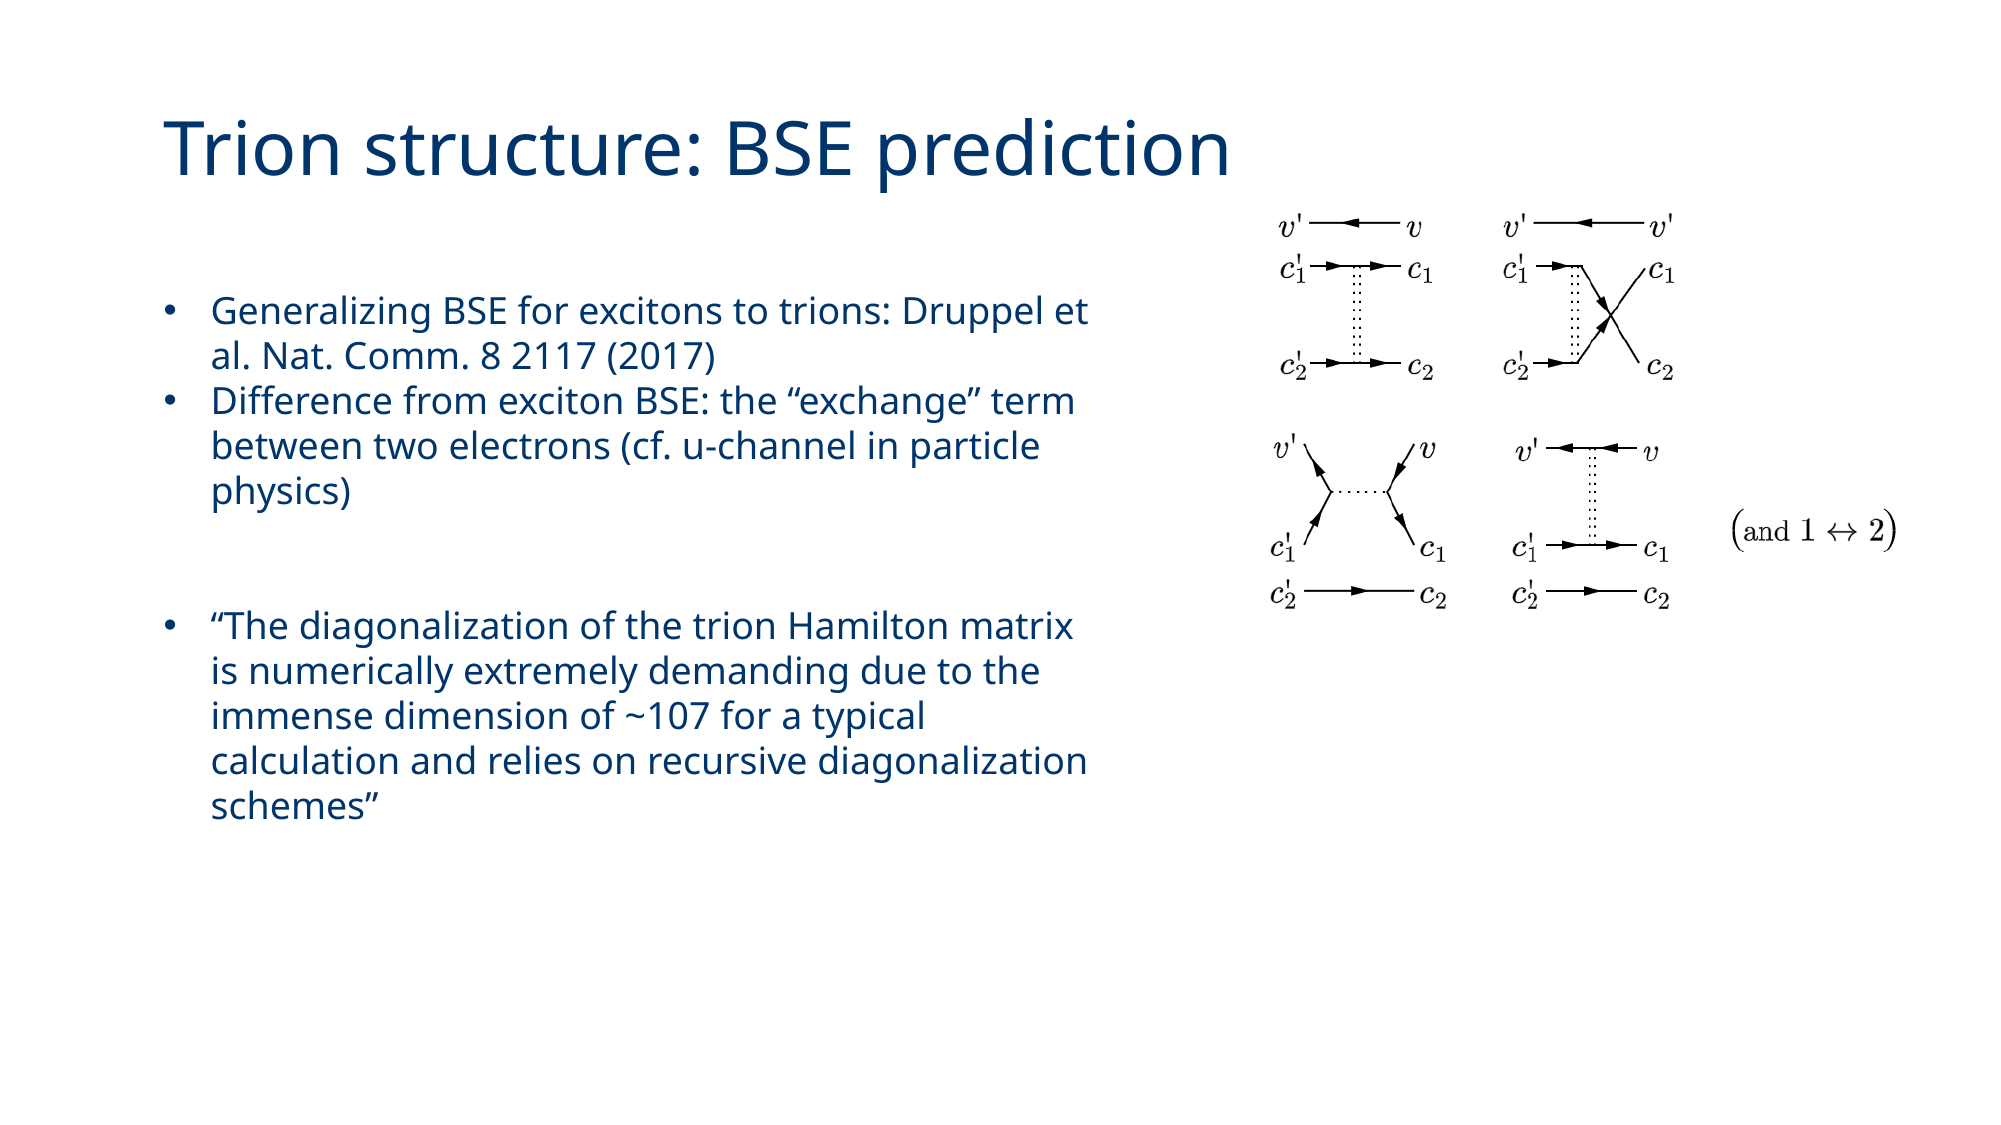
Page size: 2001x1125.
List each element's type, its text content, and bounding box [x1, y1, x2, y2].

text_box Trion structure: BSE prediction [148, 93, 1828, 198]
picture [1221, 190, 1919, 641]
text_box Generalizing BSE for excitons to trions: Druppel et al. Nat. Comm. 8 2117 (2017) Difference from exciton BSE: the “exchange” term between two electrons (cf. u-channel in particle physics) “The diagonalization of the trion Hamilton matrix is numerically extremely demanding due to the immense dimension of ~107 for a typical calculation and relies on recursive diagonalization schemes” [148, 234, 1113, 880]
